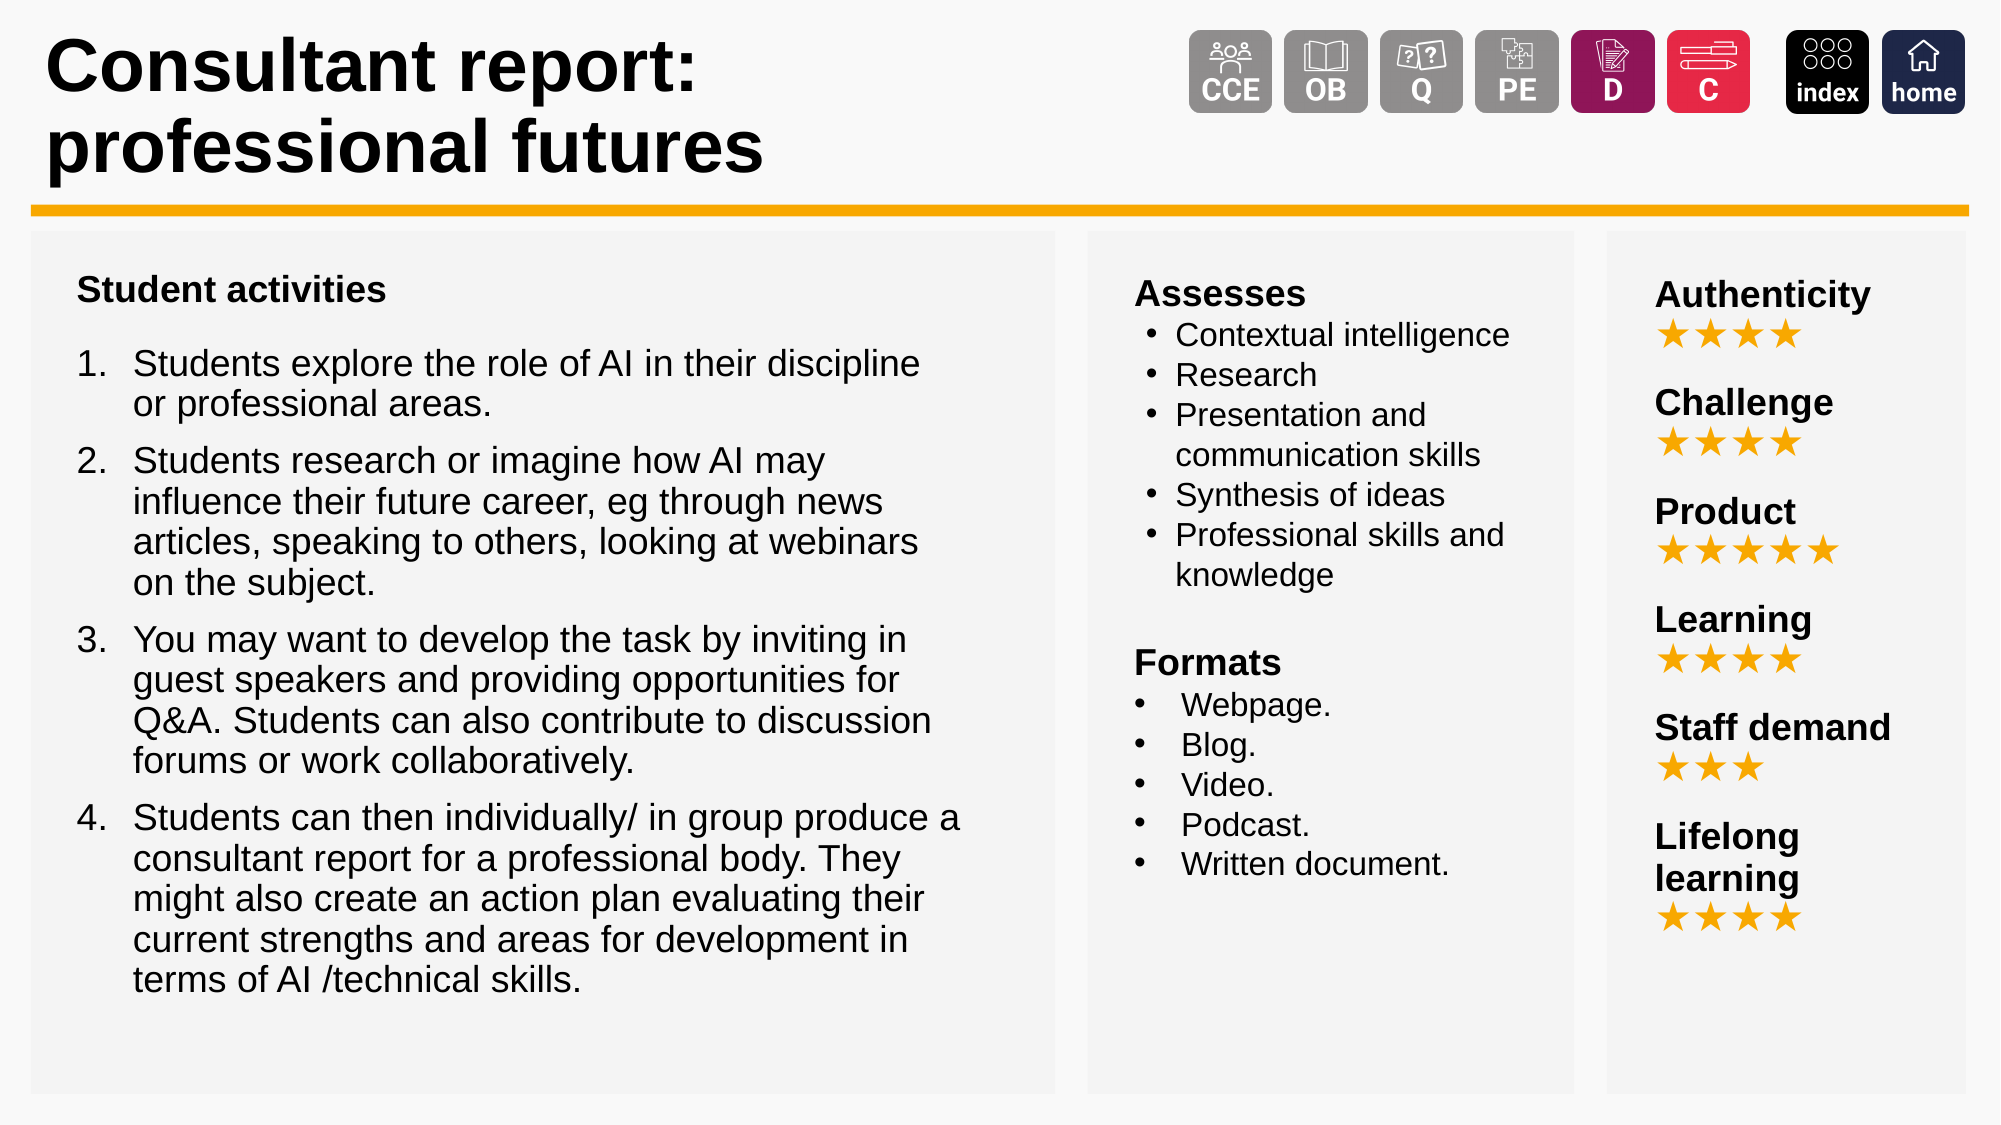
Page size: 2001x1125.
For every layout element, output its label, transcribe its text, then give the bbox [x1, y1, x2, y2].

picture [1380, 30, 1463, 113]
picture [1882, 30, 1965, 114]
picture [1571, 30, 1655, 113]
picture [1667, 30, 1750, 113]
picture [1284, 30, 1368, 113]
picture [1786, 30, 1869, 114]
text_box Authenticity ★★★★ Challenge ★★★★ Product ★★★★★ Learning ★★★★ Staff demand ★★★ Lifelong learning ★★★★ [1639, 265, 1932, 1078]
picture [1475, 30, 1559, 113]
text_box Assesses Contextual intelligence Research Presentation and communication skills Synthesis of ideas Professional skills and knowledge Formats Webpage. Blog. Video. Podcast. Written document. [1119, 260, 1528, 890]
picture [1189, 30, 1272, 113]
title Consultant report: professional futures [30, 19, 1041, 203]
list Student activities Students explore the role of AI in their discipline or professional areas. Students research or imagine how AI may influence their future career, eg through news articles, speaking to others, looking at webinars on the subject. You may want to develop the task by inviting in guest speakers and providing opportunities for Q&A. Students can also contribute to discussion forums or work collaboratively. Students can then individually/ in group produce a consultant report for a professional body. They might also create an action plan evaluating their current strengths and areas for development in terms of AI /technical skills. [61, 262, 978, 1051]
